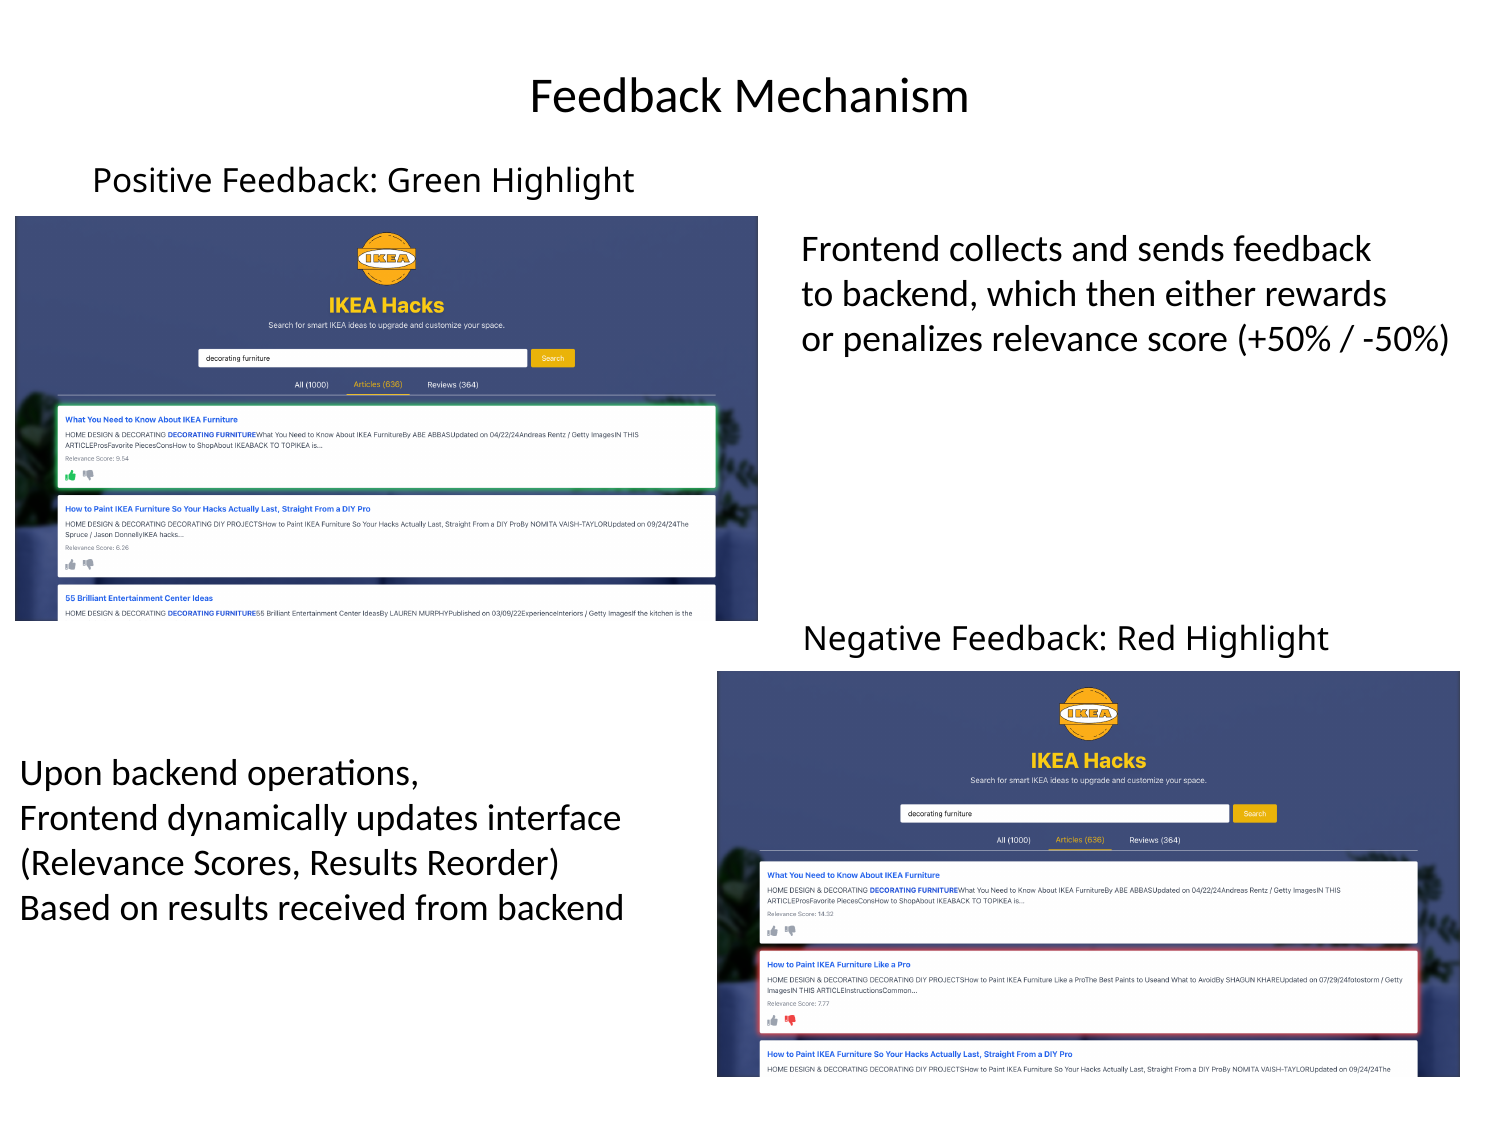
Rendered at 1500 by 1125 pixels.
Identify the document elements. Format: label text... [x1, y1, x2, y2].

text_box Positive Feedback: Green Highlight [84, 152, 690, 207]
picture [717, 671, 1460, 1077]
title Feedback Mechanism [74, 0, 1426, 187]
text_box Frontend collects and sends feedback to backend, which then either rewards or penalizes relevance score (+50% / -50%) [794, 216, 1461, 367]
picture [15, 215, 759, 622]
text_box Negative Feedback: Red Highlight [795, 609, 1382, 665]
text_box Upon backend operations, Frontend dynamically updates interface (Relevance Scores, Results Reorder) Based on results received from backend [12, 740, 635, 936]
